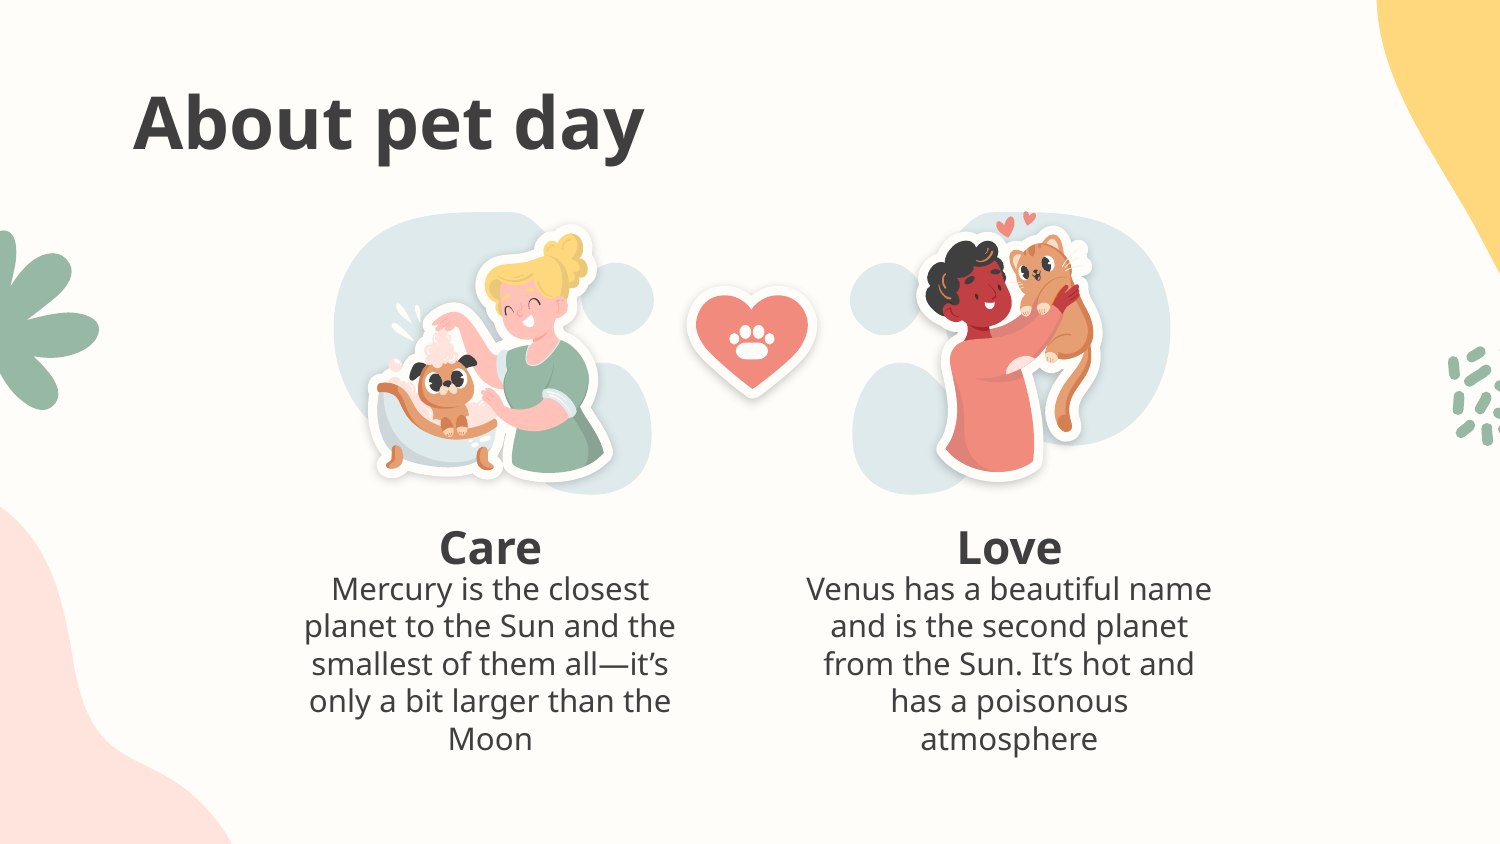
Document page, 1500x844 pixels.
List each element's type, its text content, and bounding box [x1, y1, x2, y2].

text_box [925, 211, 1094, 473]
title About pet day [118, 72, 1382, 167]
subtitle Mercury is the closest planet to the Sun and the smallest of them all—it’s only a bit larger than the Moon [269, 579, 712, 746]
title Love [788, 514, 1231, 578]
subtitle Venus has a beautiful name and is the second planet from the Sun. It’s hot and has a poisonous atmosphere [788, 579, 1231, 746]
title Care [269, 514, 712, 578]
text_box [376, 233, 604, 474]
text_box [834, 211, 1185, 496]
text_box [319, 211, 670, 496]
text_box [694, 295, 810, 390]
